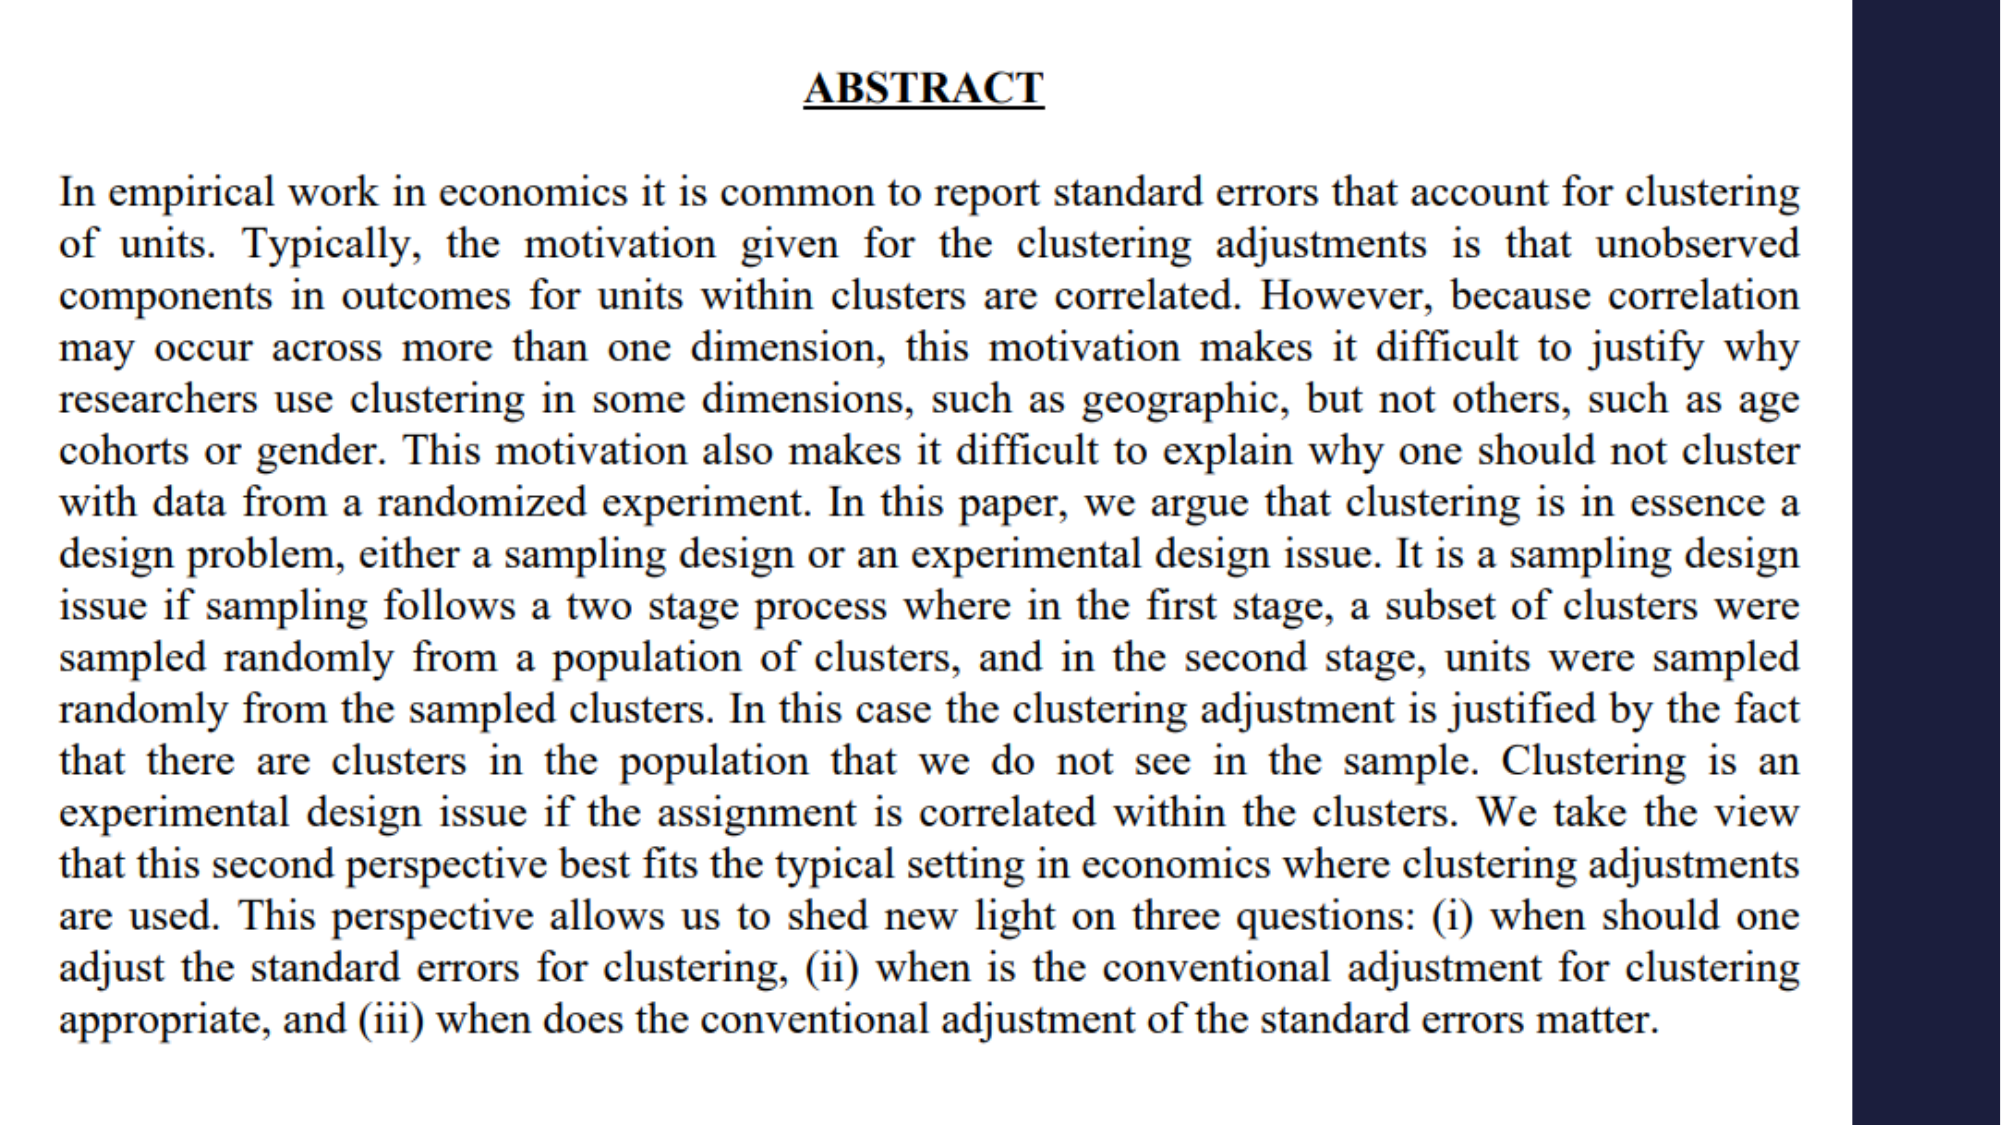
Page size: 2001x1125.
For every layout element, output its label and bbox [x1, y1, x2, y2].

picture [37, 50, 1838, 1051]
